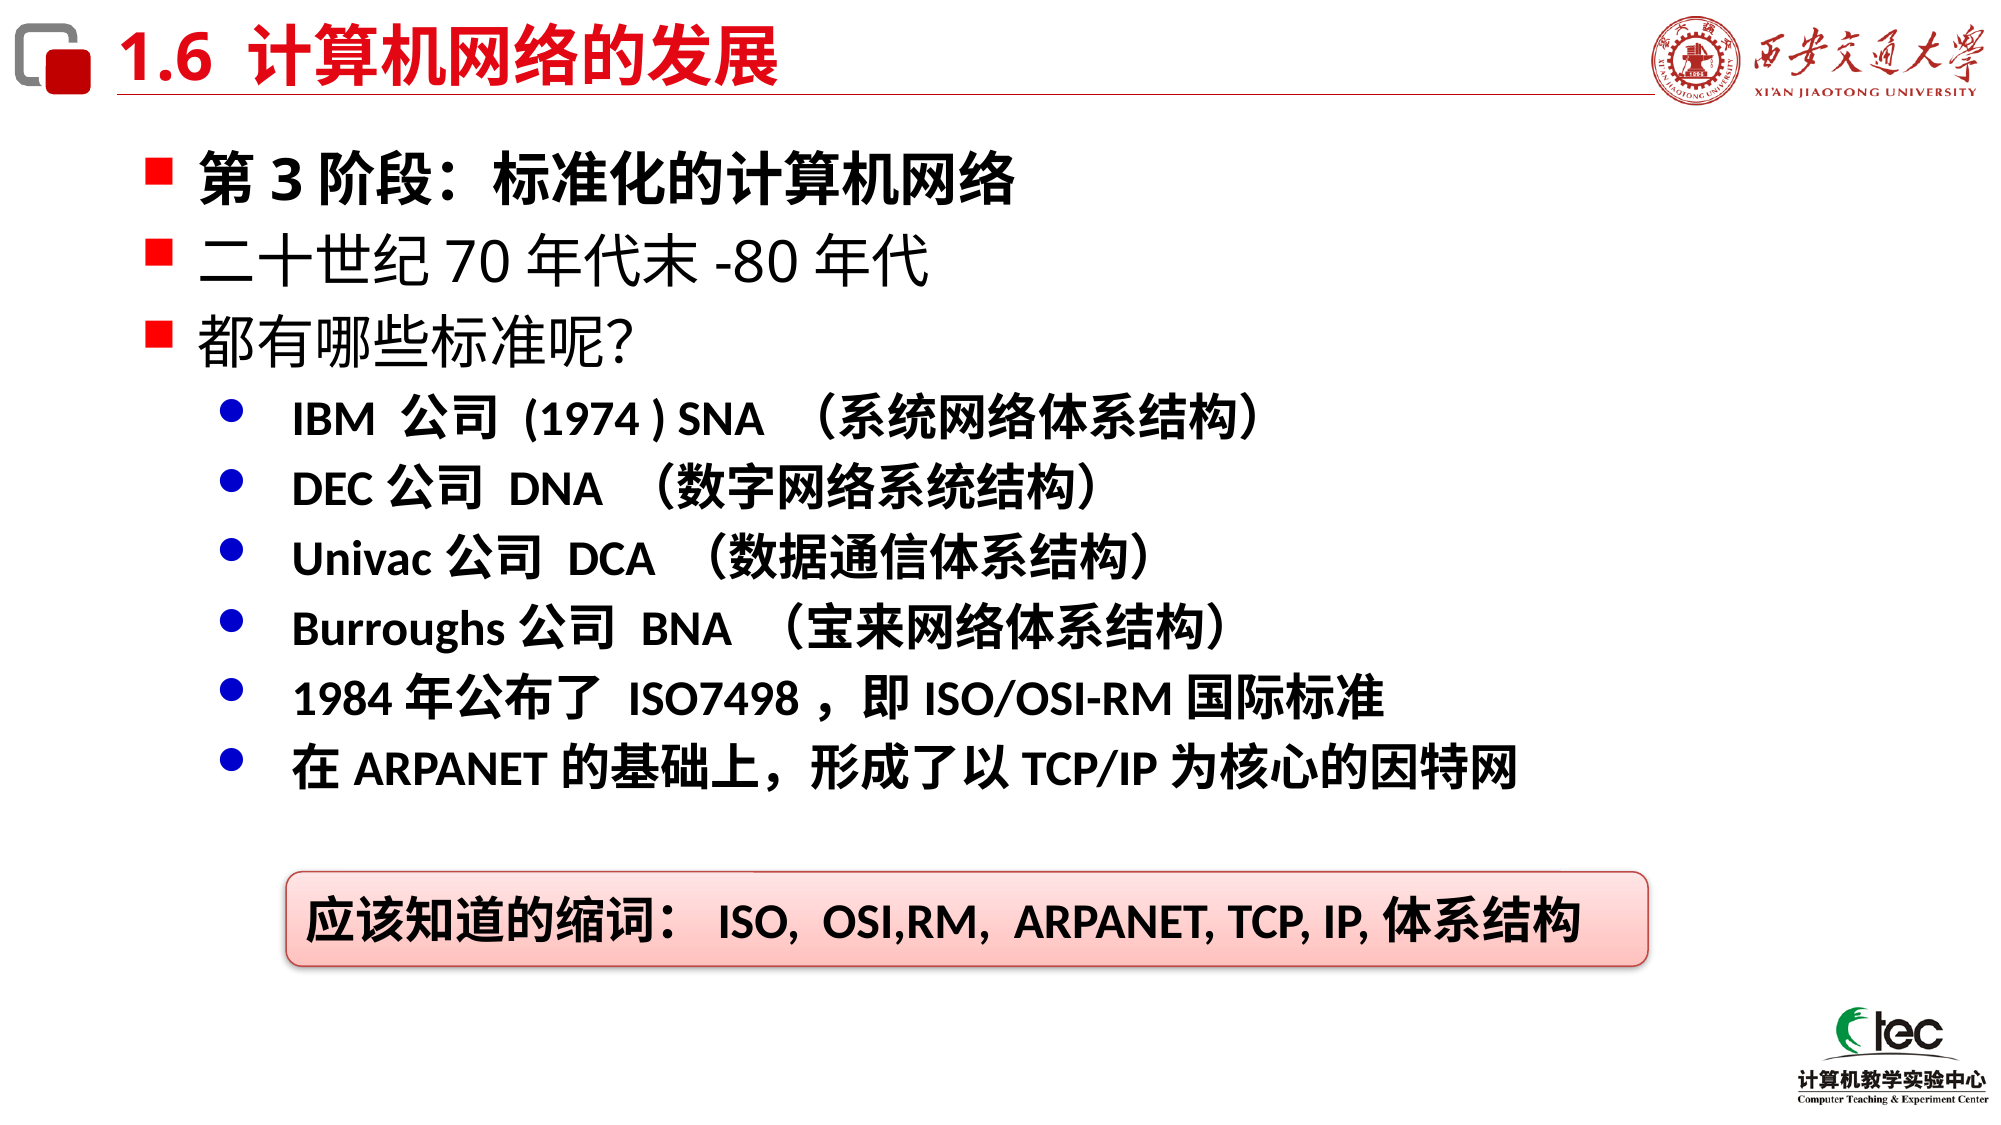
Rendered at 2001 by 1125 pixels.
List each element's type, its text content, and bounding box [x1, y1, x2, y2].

text_box 应该知道的缩词：ISO, OSI,RM, ARPANET, TCP, IP,体系结构 [286, 871, 1649, 967]
picture [1788, 993, 2000, 1125]
picture [1647, 12, 1995, 109]
text_box 第3阶段：标准化的计算机网络 二十世纪70年代末-80年代 都有哪些标准呢？ IBM 公司 (1974 ) SNA （系统网络体系结构） DEC公司 DNA （数字网络系统结构） Univac公司 DCA （数据通信体系结构） Burroughs公司 BNA （宝来网络体系结构） 1984年公布了 ISO7498，即ISO/OSI-RM国际标准 在ARPANET的基础上，形成了以TCP/IP为核心的因特网 [126, 134, 1655, 943]
text_box 1.6 计算机网络的发展 [103, 6, 796, 102]
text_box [19, 27, 91, 95]
